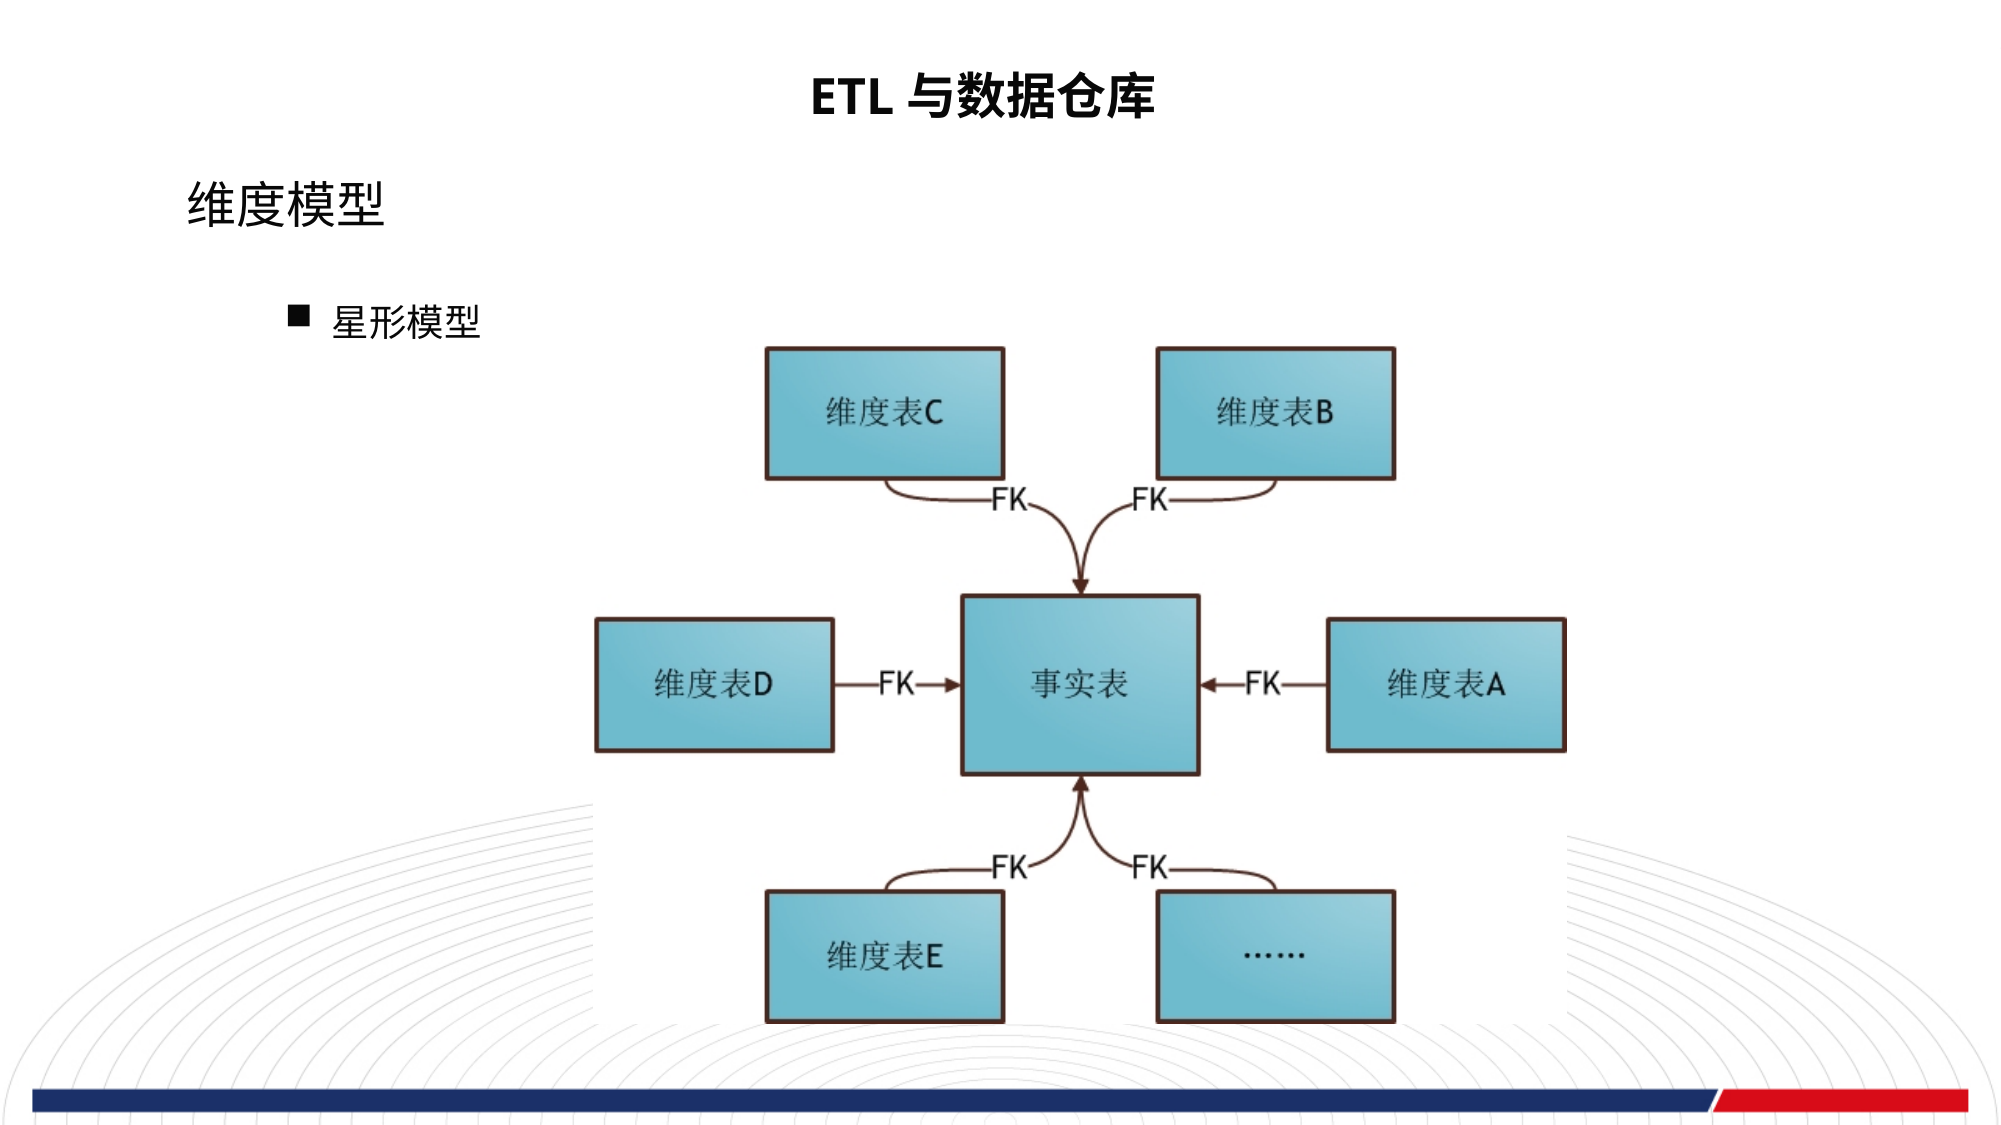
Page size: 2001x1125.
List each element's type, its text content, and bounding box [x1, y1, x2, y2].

picture [0, 0, 2001, 1125]
text_box 维度模型 [172, 166, 402, 241]
text_box ETL与数据仓库 [136, 64, 1830, 167]
text_box 星形模型 [270, 268, 1769, 351]
